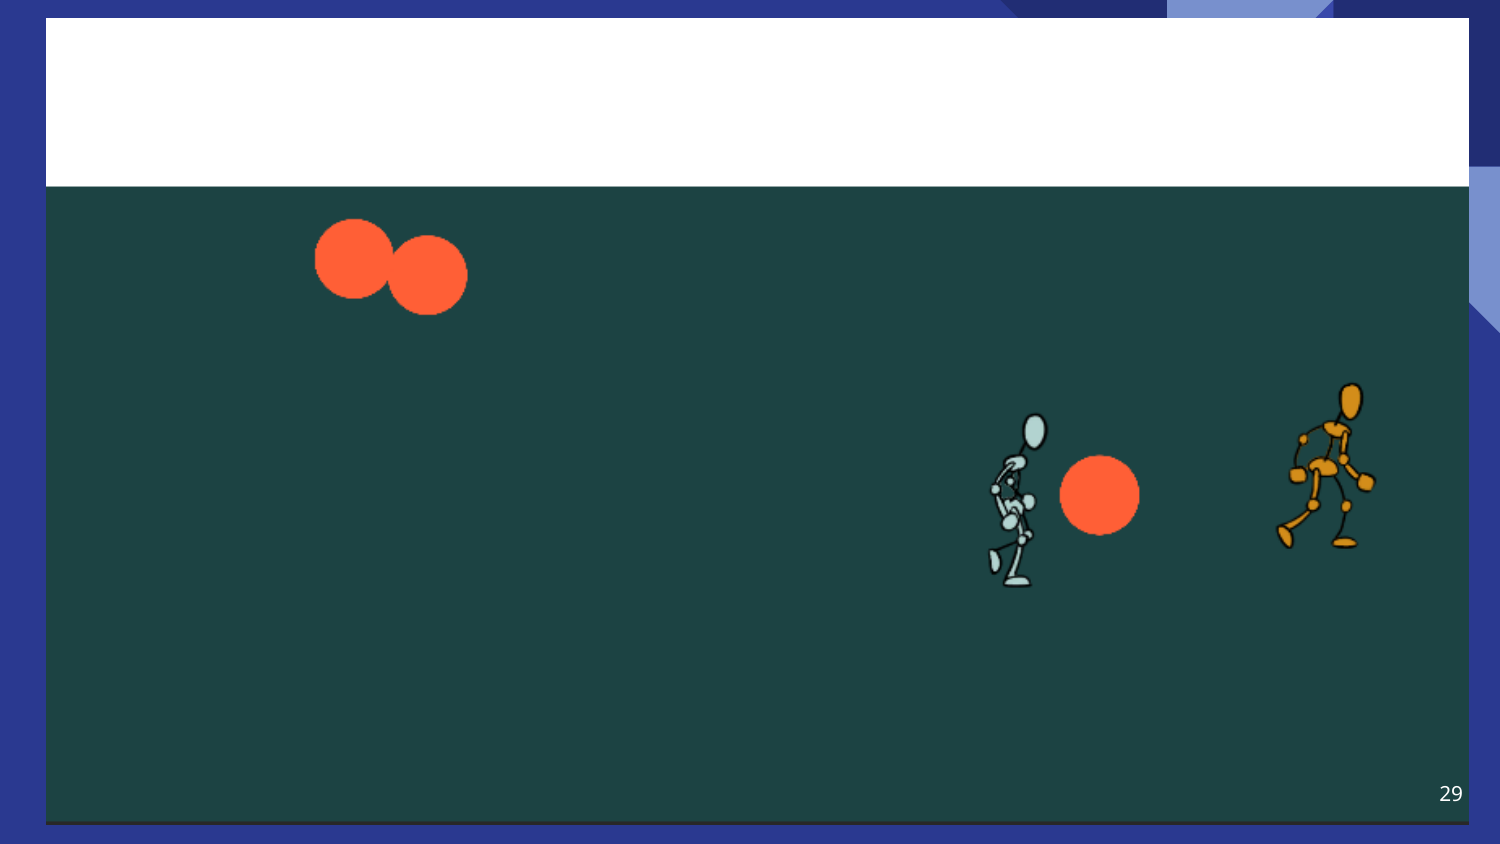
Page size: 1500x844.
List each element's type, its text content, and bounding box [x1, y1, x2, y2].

picture [46, 18, 1469, 825]
slide_number ‹#› [1473, 762, 1478, 828]
